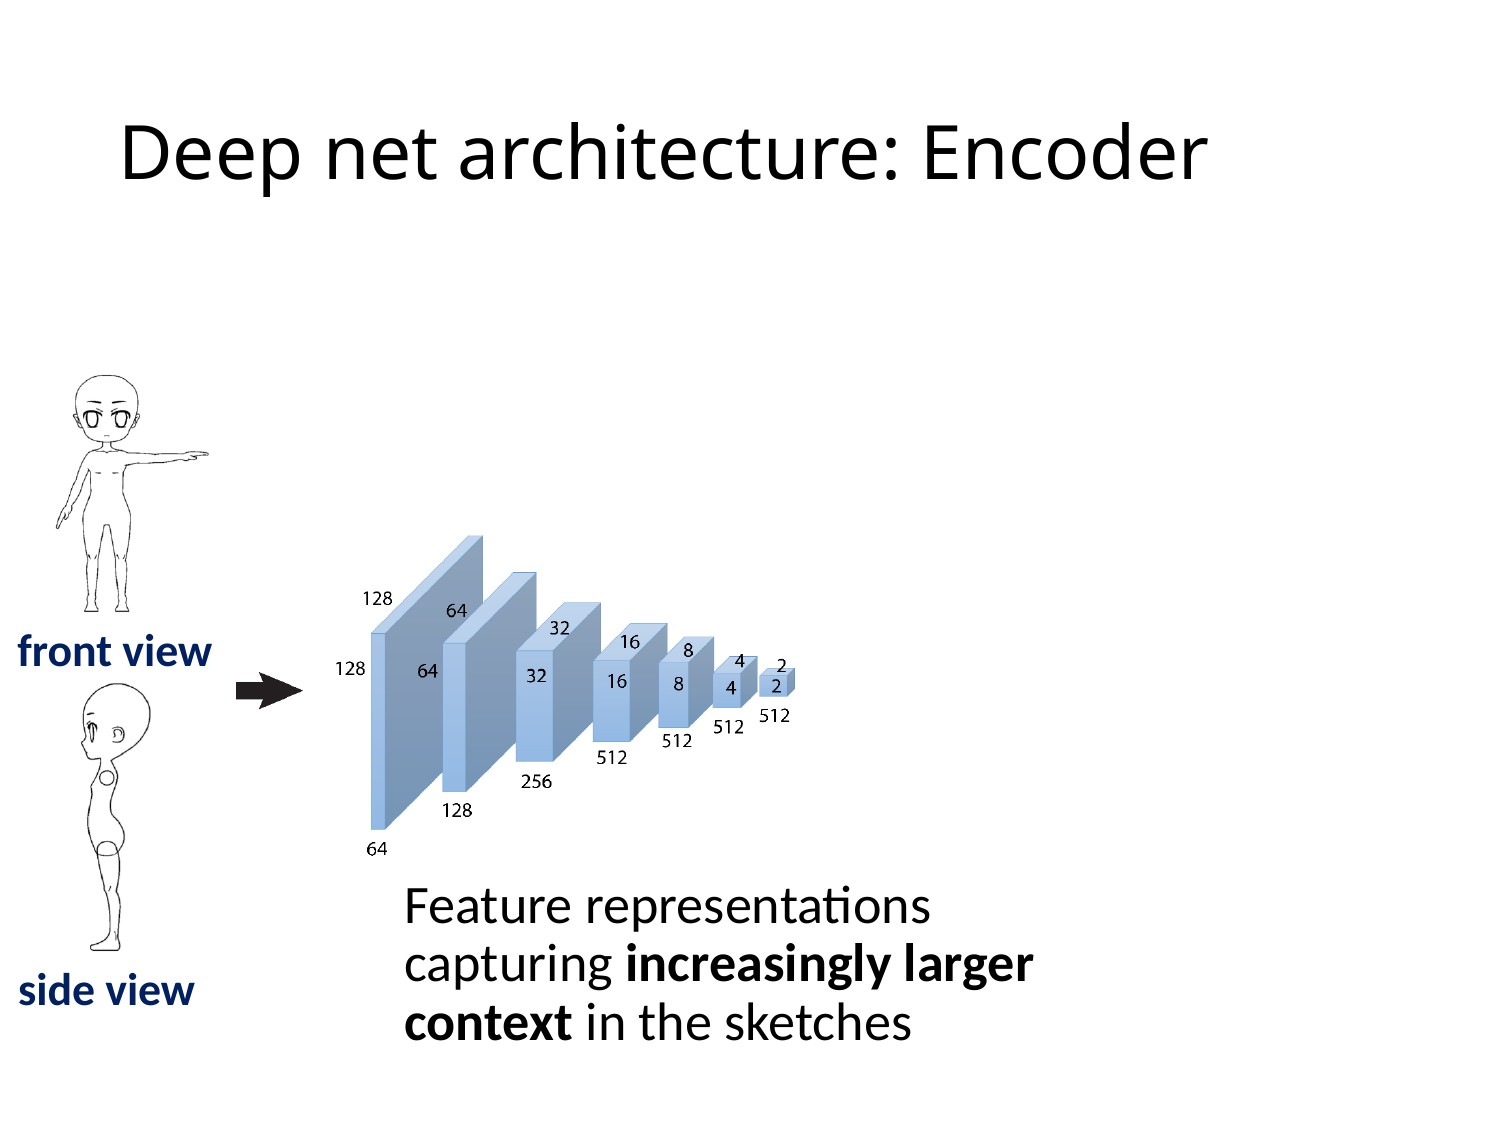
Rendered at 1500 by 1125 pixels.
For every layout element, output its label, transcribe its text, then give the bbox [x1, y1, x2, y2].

text_box Feature representations capturing increasingly larger context in the sketches [803, 869, 1111, 1070]
title Deep net architecture: Encoder [103, 46, 1397, 264]
picture [0, 354, 803, 1071]
